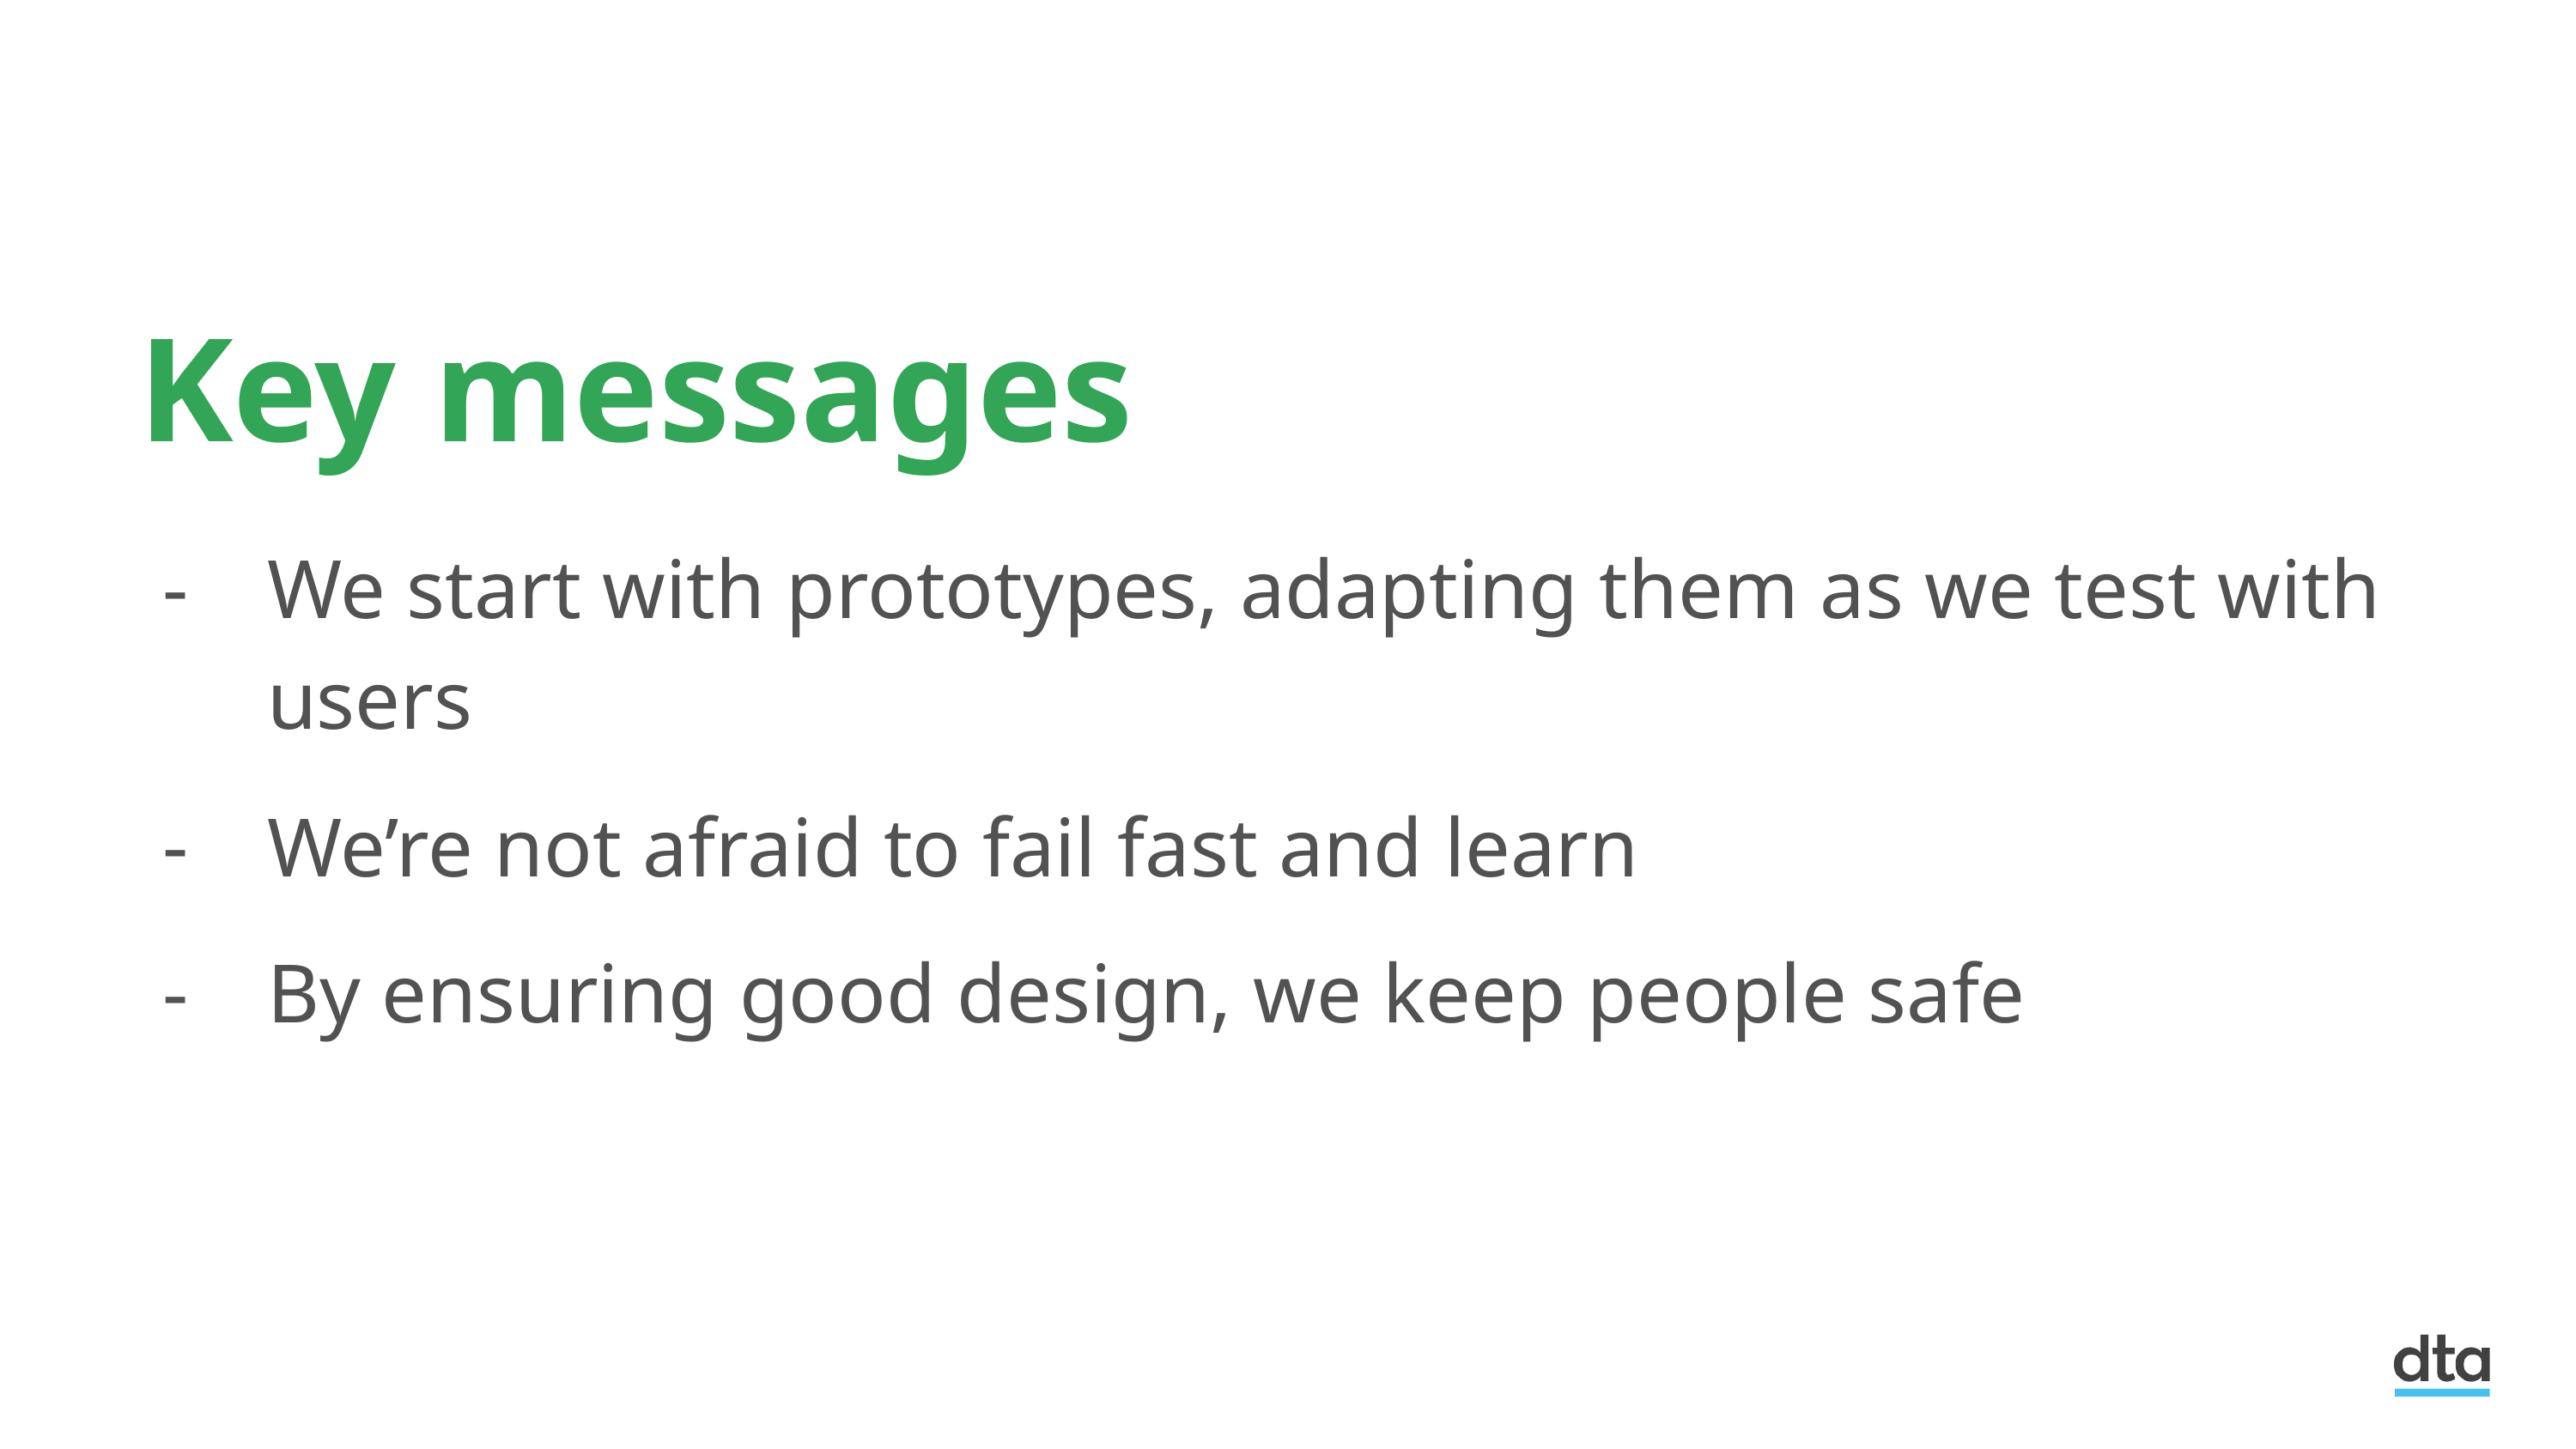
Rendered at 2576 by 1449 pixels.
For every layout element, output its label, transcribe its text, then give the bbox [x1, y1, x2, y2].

text_box Key messages We start with prototypes, adapting them as we test with users We’re not afraid to fail fast and learn By ensuring good design, we keep people safe [118, 0, 2537, 1449]
